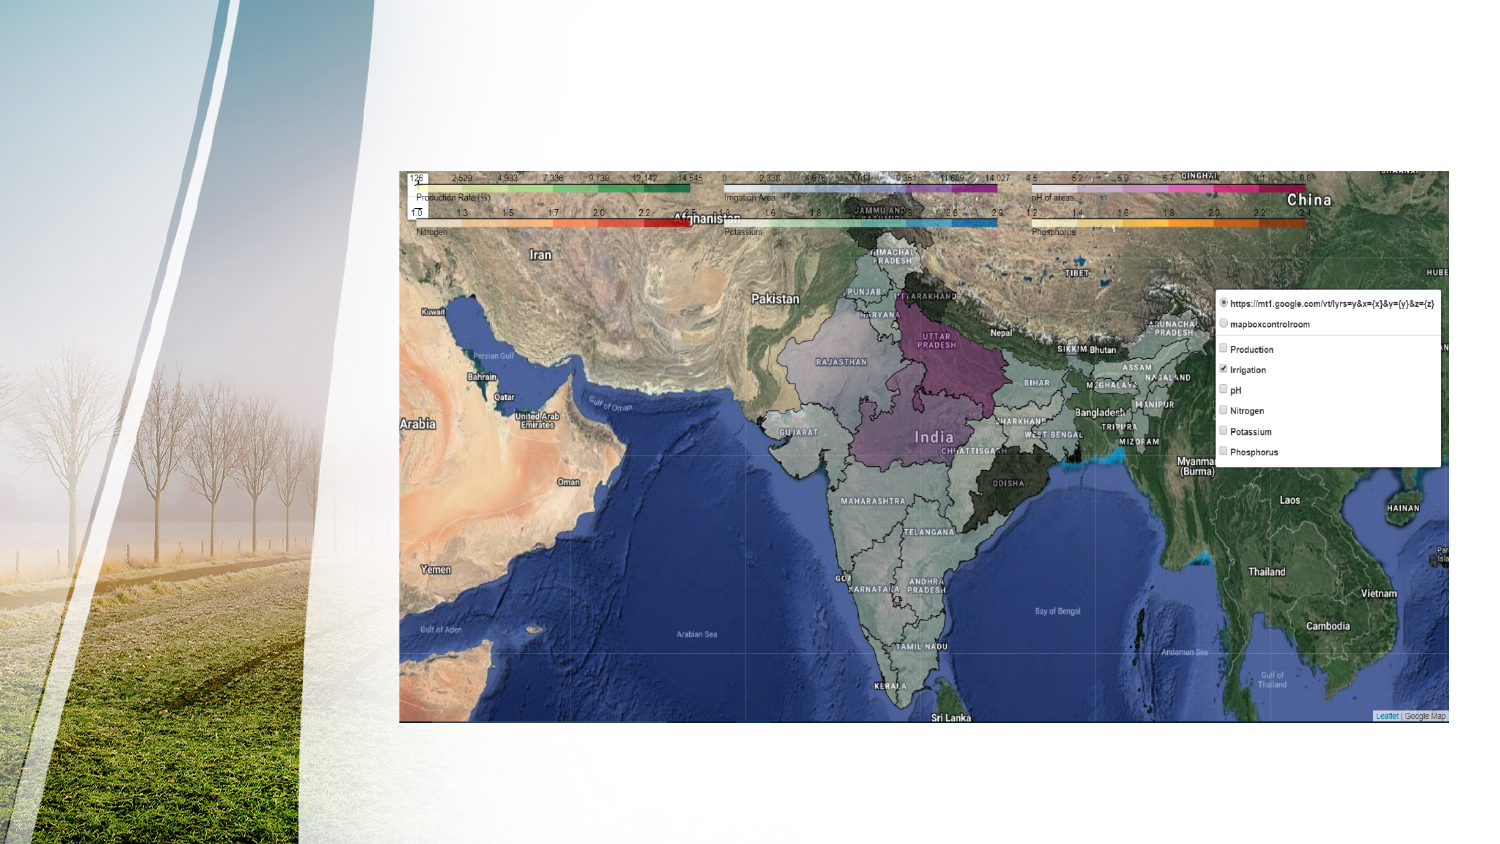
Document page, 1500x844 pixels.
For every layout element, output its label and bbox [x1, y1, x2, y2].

list [398, 171, 1451, 723]
picture [0, 0, 1500, 844]
